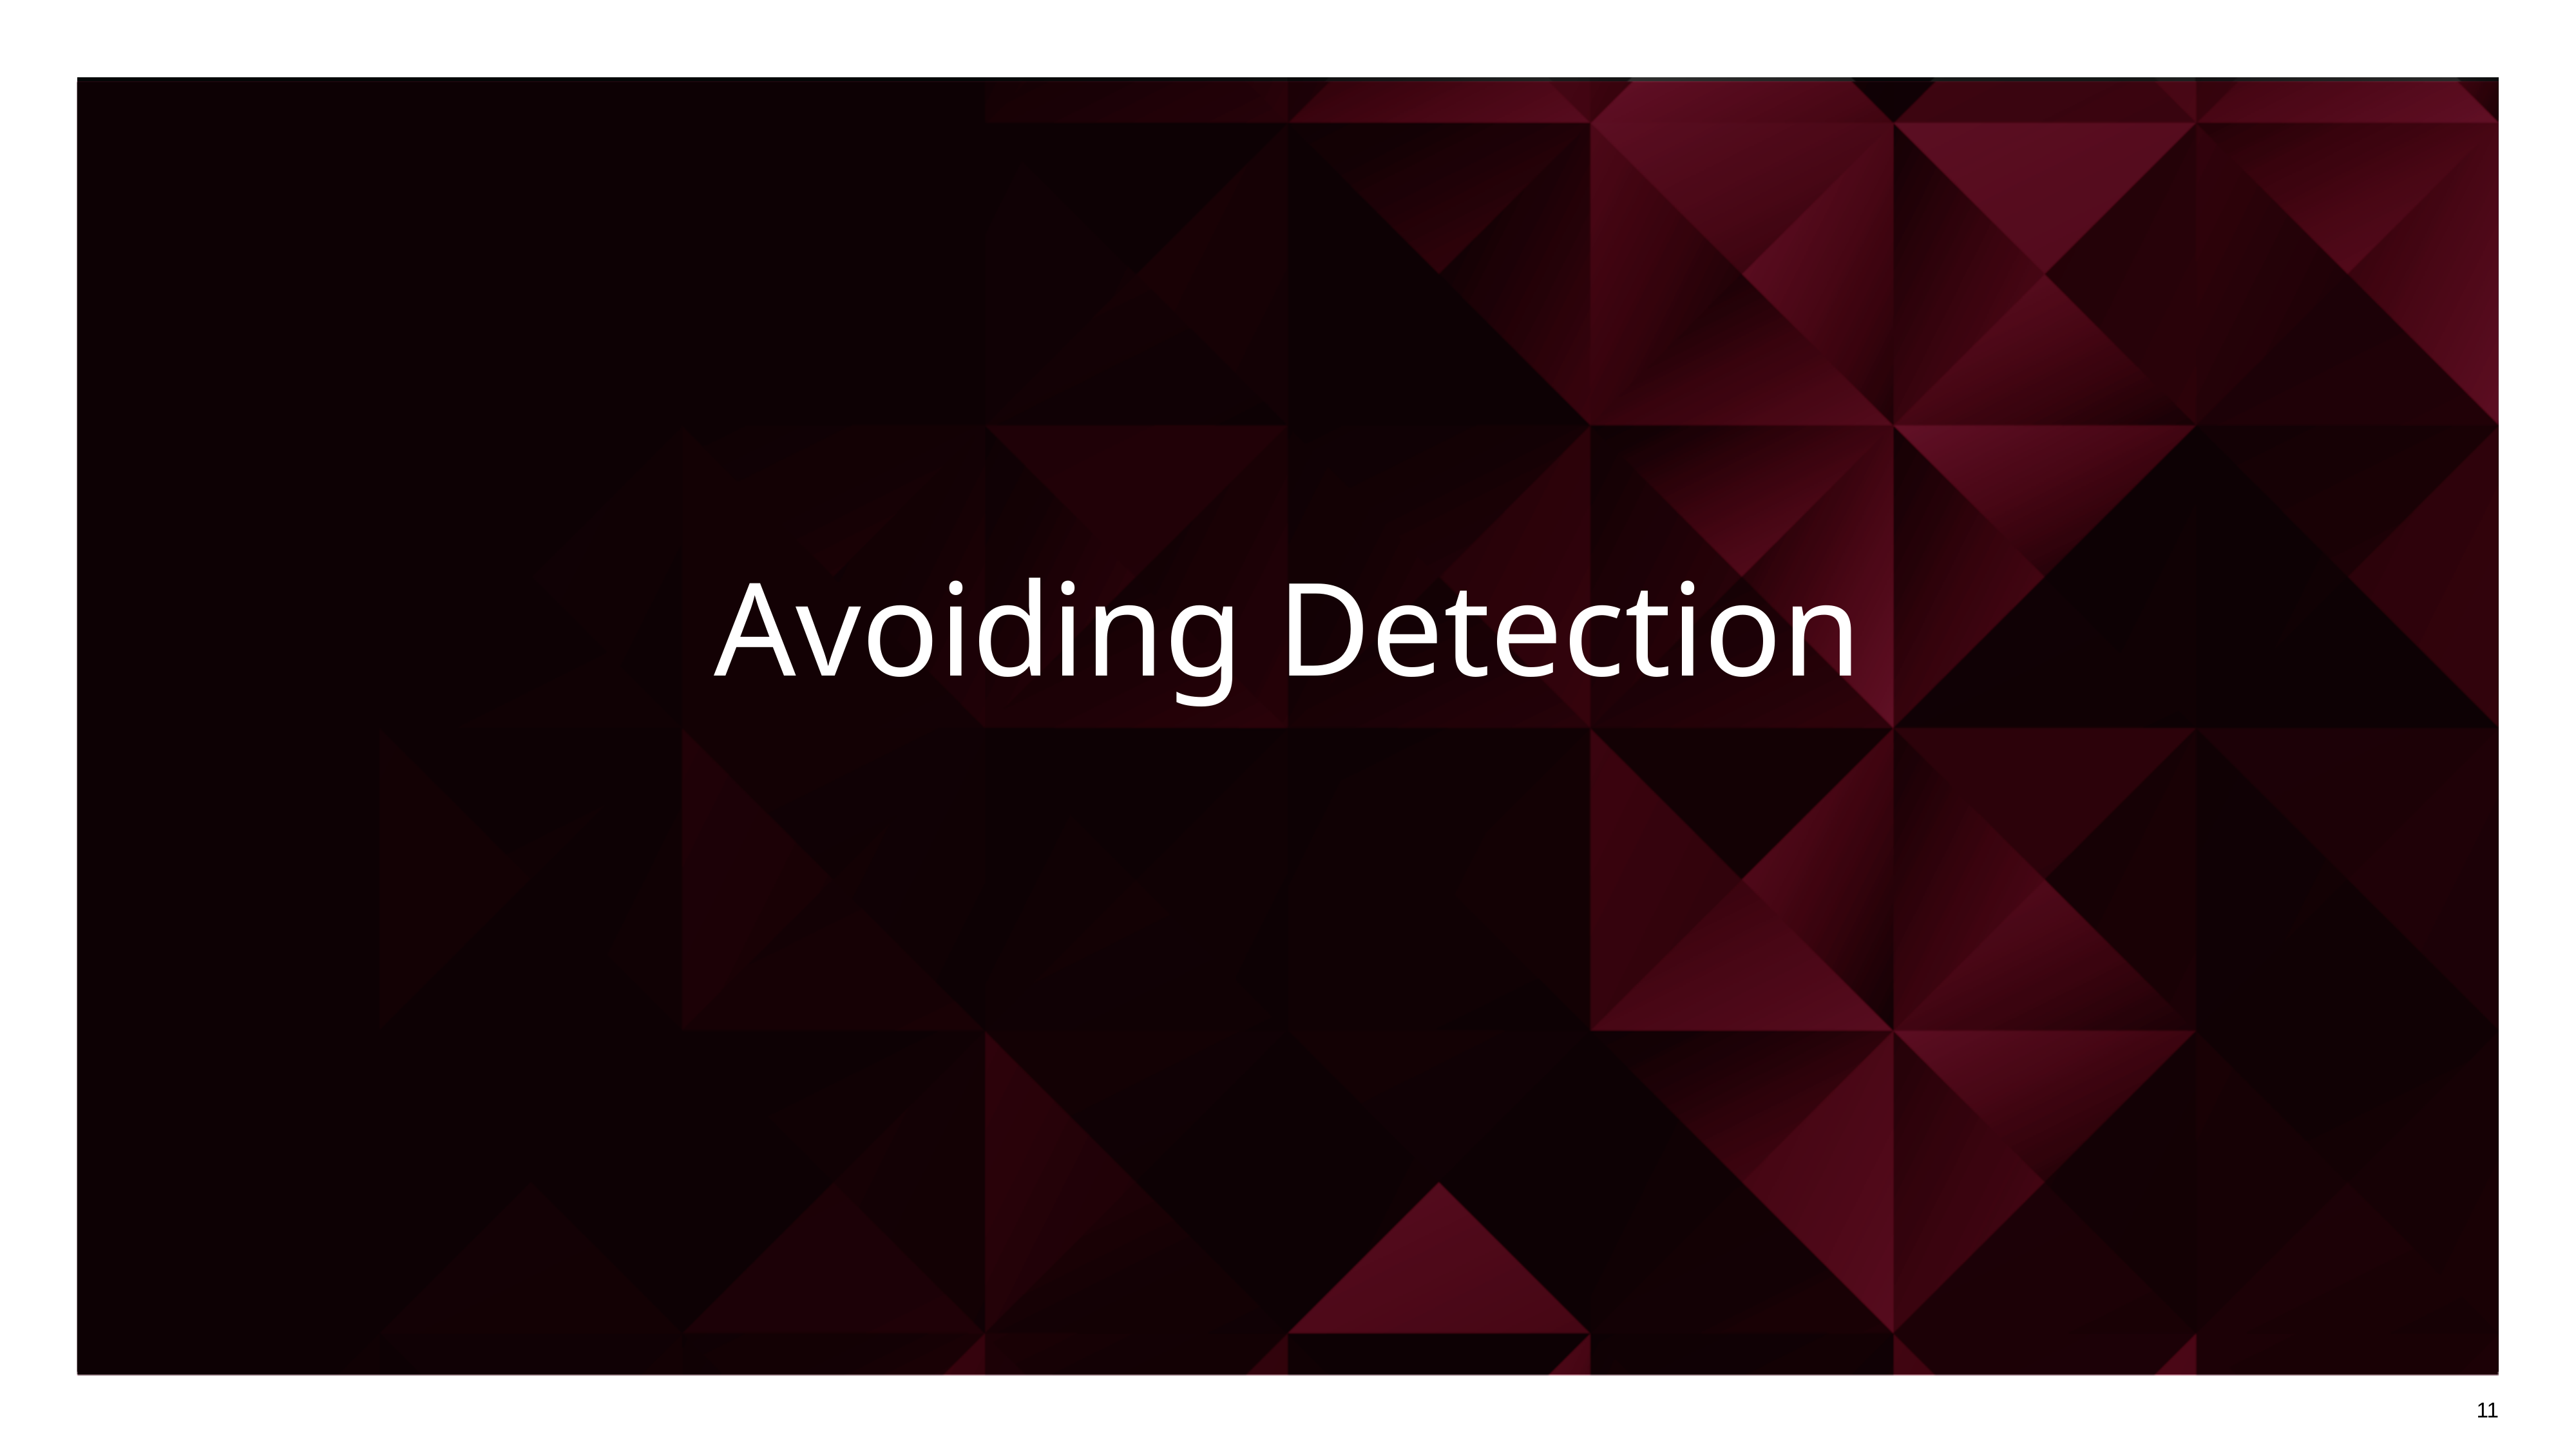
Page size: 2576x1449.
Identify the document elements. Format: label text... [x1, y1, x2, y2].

text_box ‹#› [2425, 1396, 2499, 1426]
picture [77, 77, 2499, 1376]
